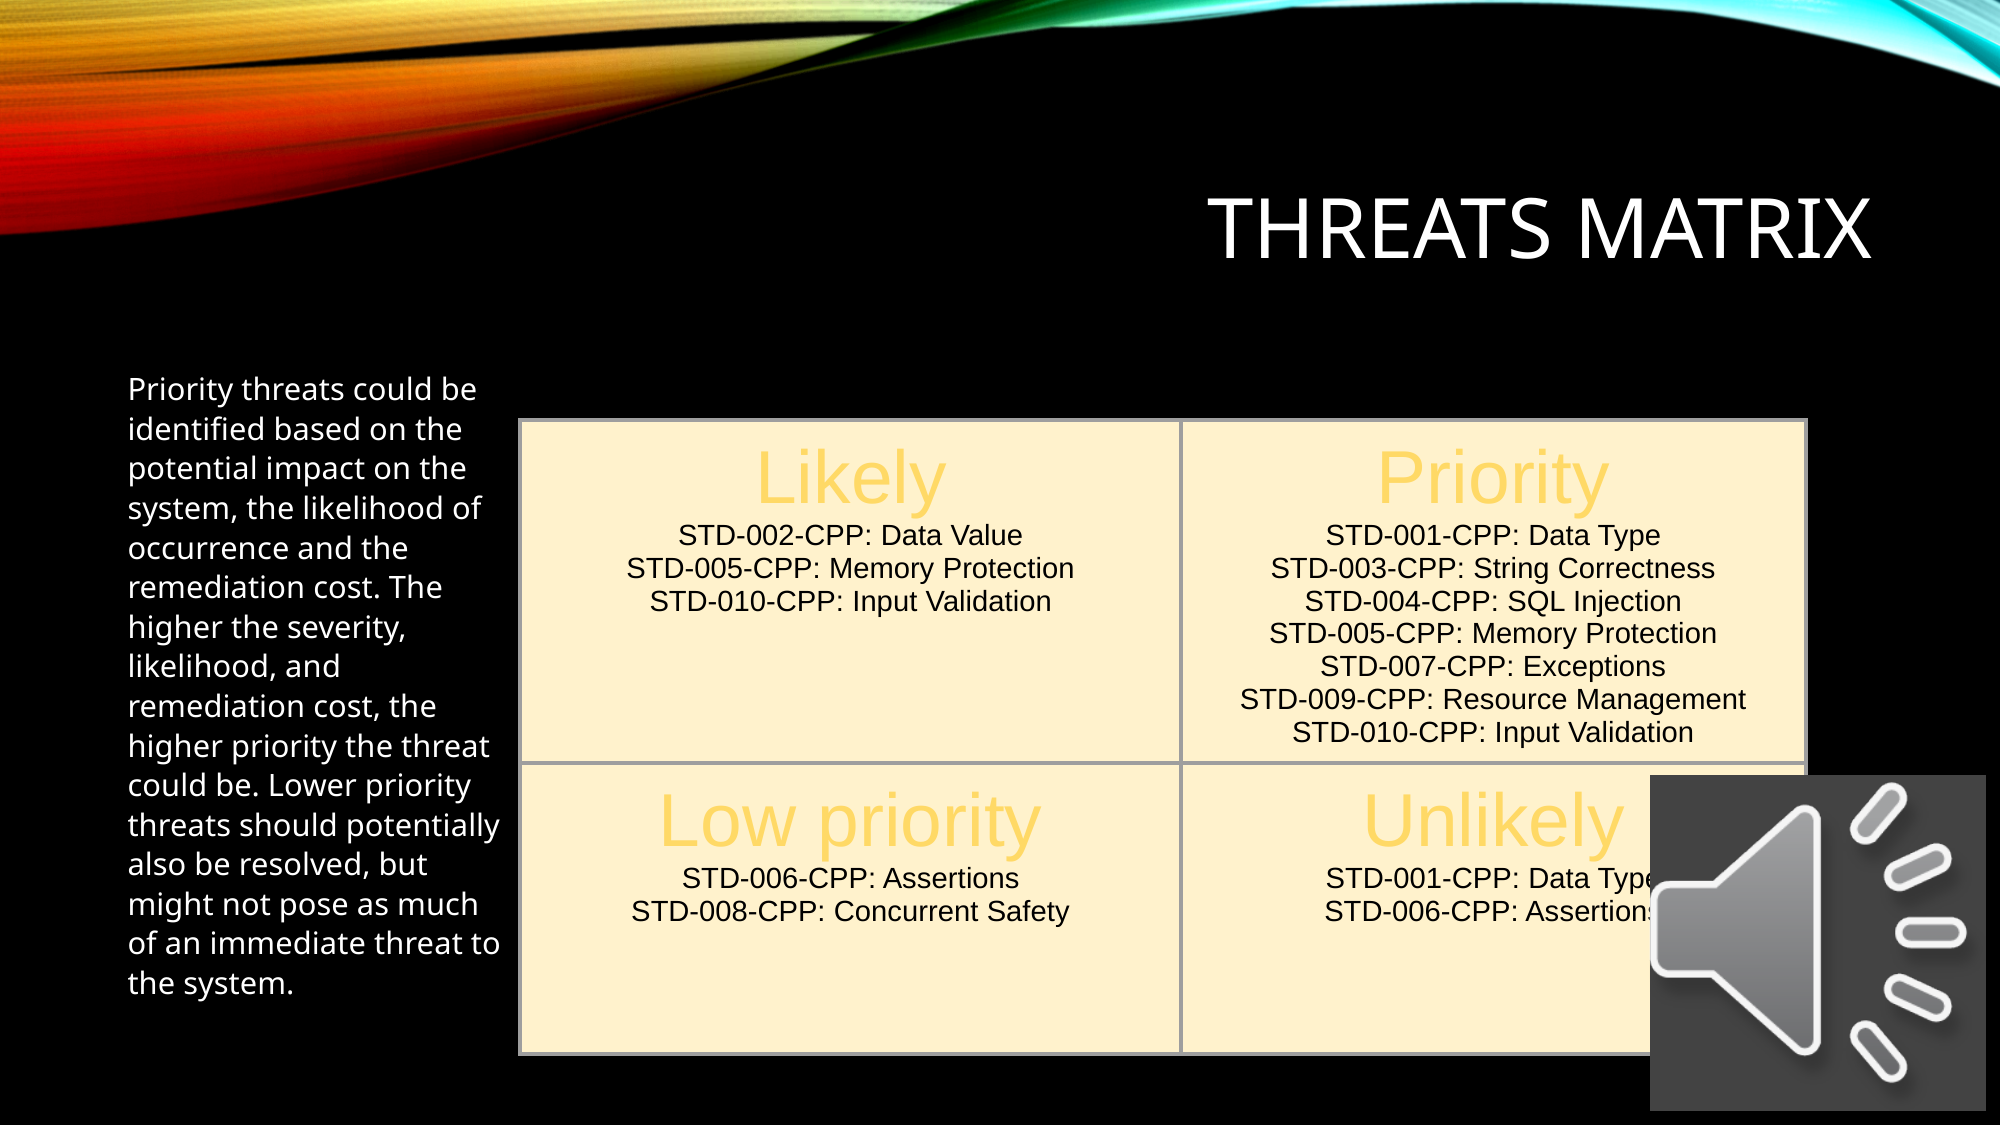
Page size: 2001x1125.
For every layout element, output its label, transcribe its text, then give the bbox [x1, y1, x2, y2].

list Priority threats could be identified based on the potential impact on the system, the likelihood of occurrence and the remediation cost. The higher the severity, likelihood, and remediation cost, the higher priority the threat could be. Lower priority threats should potentially also be resolved, but might not pose as much of an immediate threat to the system. [112, 360, 521, 1021]
table_cell Low priority STD-006-CPP: Assertions STD-008-CPP: Concurrent Safety [522, 765, 1179, 1052]
table_cell Unlikely STD-001-CPP: Data Type STD-006-CPP: Assertions [1183, 765, 1804, 1052]
picture [0, 0, 2000, 237]
table_header Likely STD-002-CPP: Data Value STD-005-CPP: Memory Protection STD-010-CPP: Input Validation [522, 422, 1179, 761]
title THREATS MATRIX [474, 125, 1888, 338]
picture [1648, 773, 1987, 1112]
table_header Priority STD-001-CPP: Data Type STD-003-CPP: String Correctness STD-004-CPP: SQL Injection STD-005-CPP: Memory Protection STD-007-CPP: Exceptions STD-009-CPP: Resource Management STD-010-CPP: Input Validation [1183, 422, 1804, 761]
